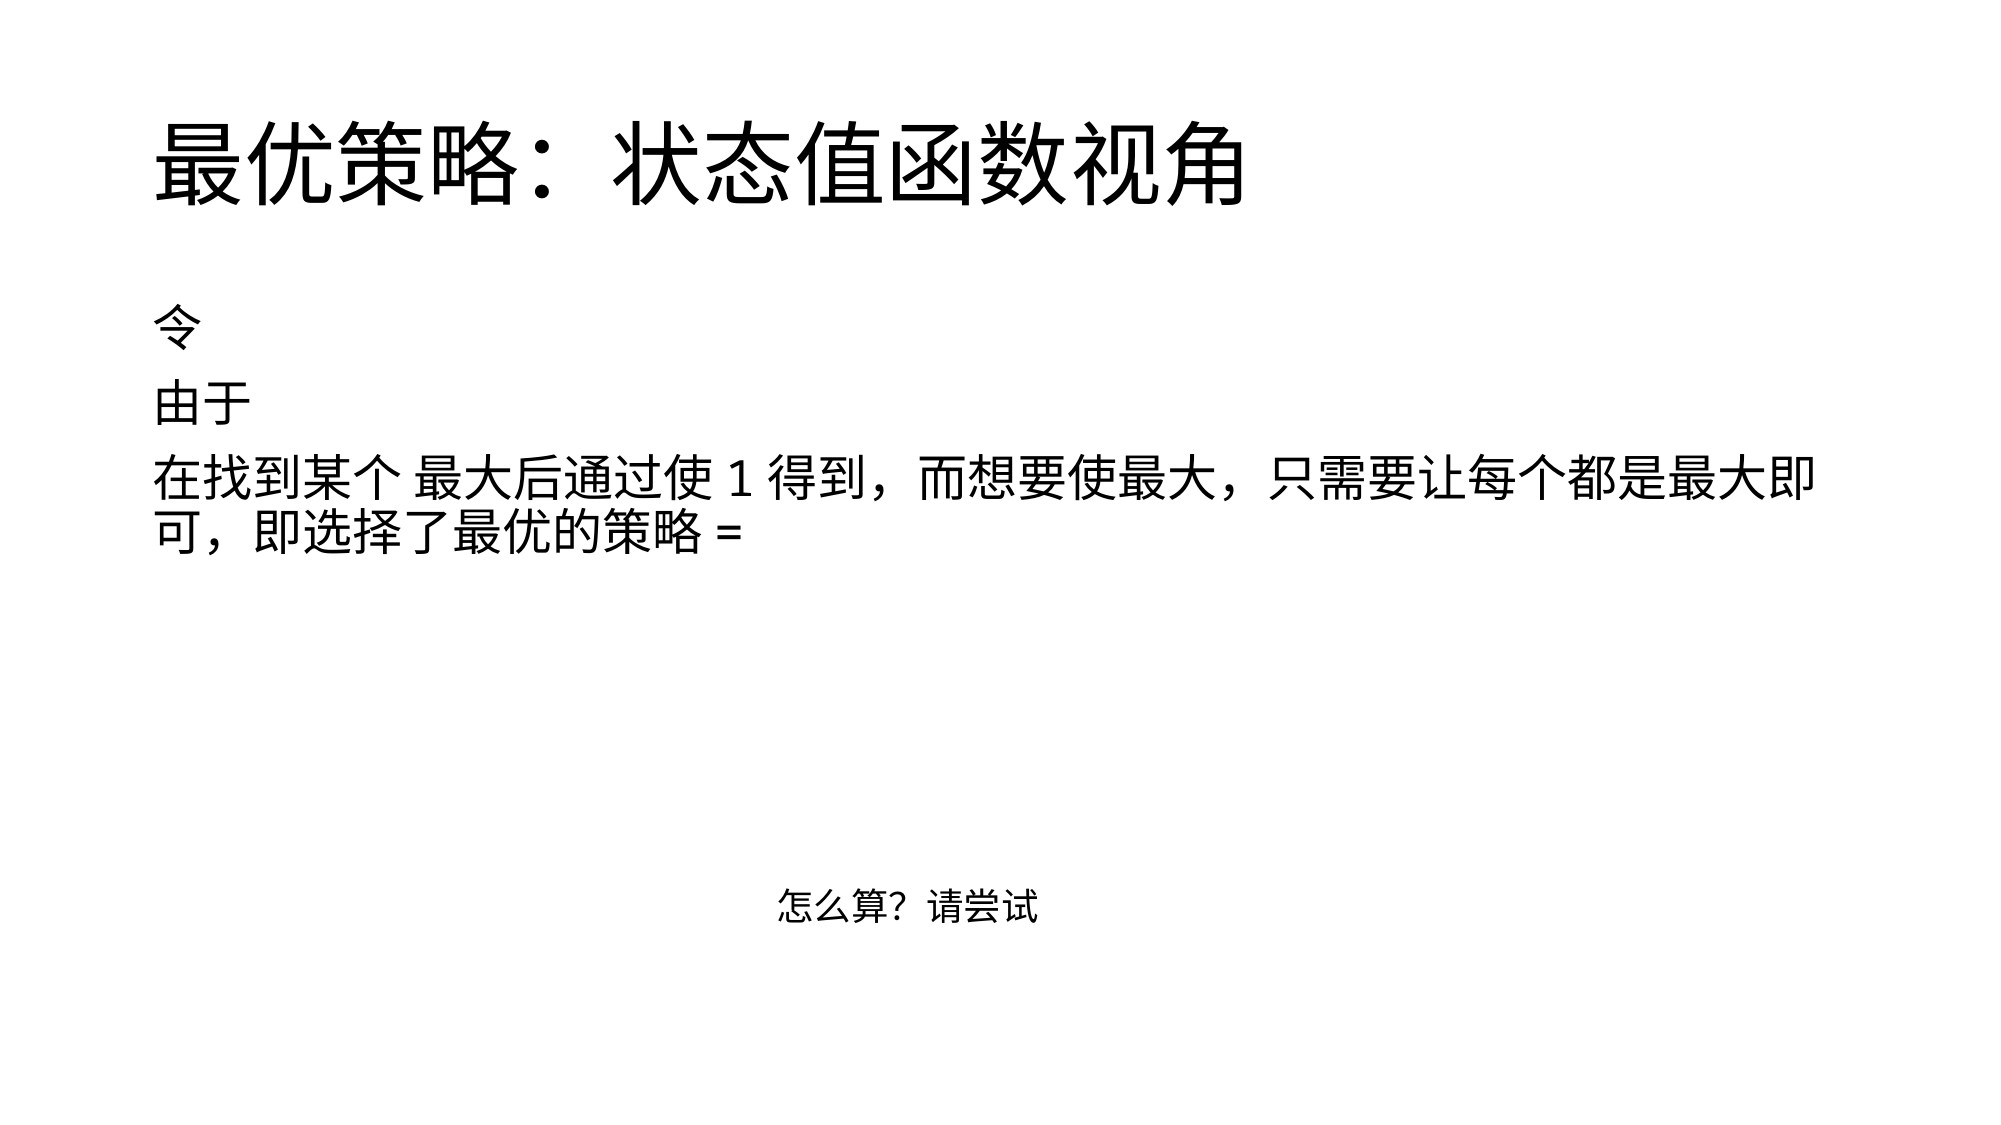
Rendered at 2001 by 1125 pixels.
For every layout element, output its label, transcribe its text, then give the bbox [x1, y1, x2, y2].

title 最优策略：状态值函数视角 [137, 59, 1863, 278]
